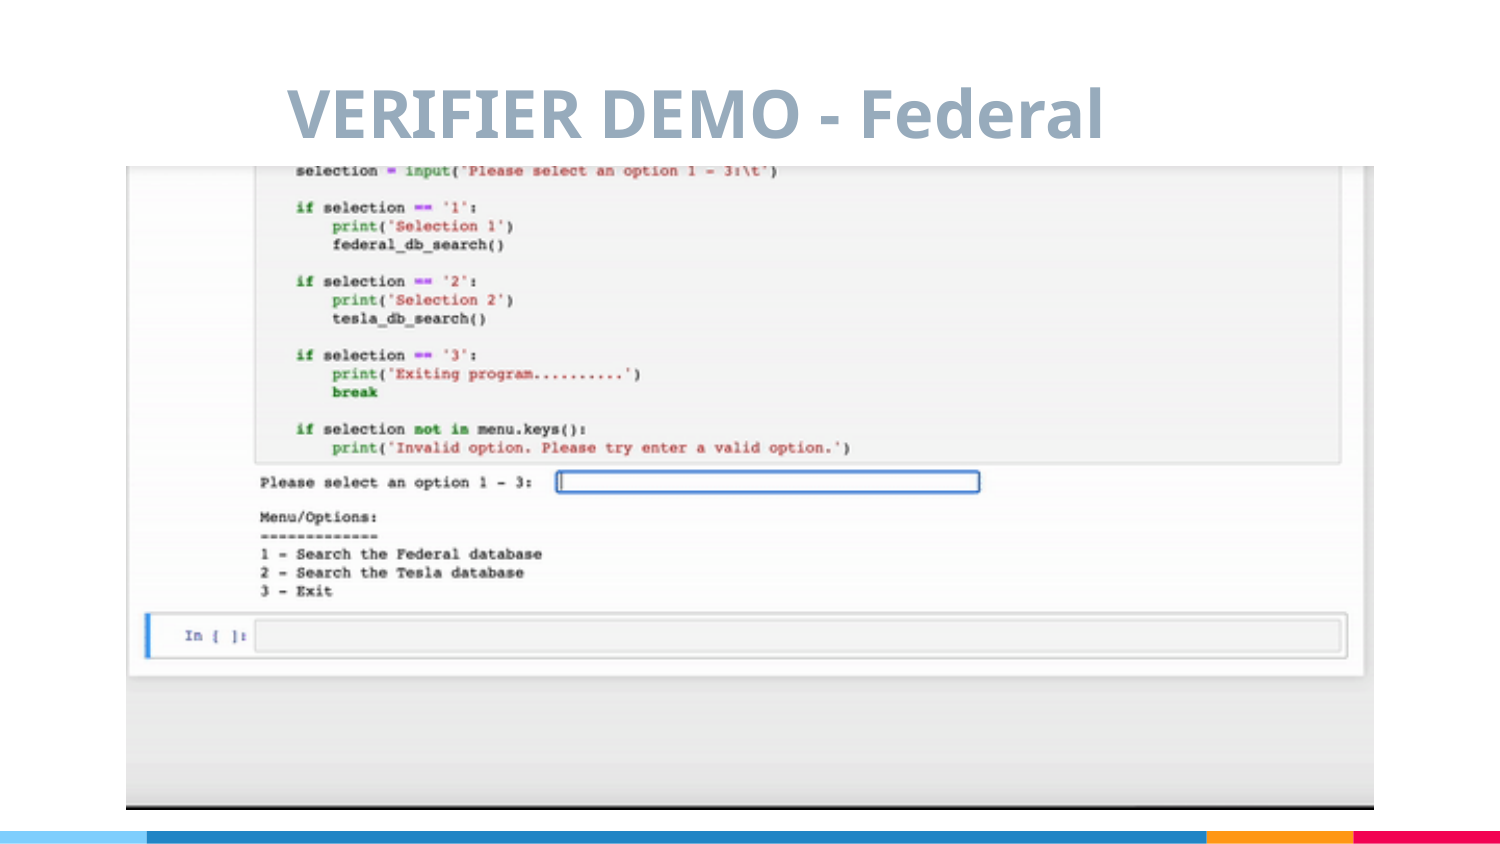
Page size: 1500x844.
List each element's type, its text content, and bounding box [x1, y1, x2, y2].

title VERIFIER DEMO - Federal [166, 26, 1227, 165]
picture [125, 166, 1375, 810]
